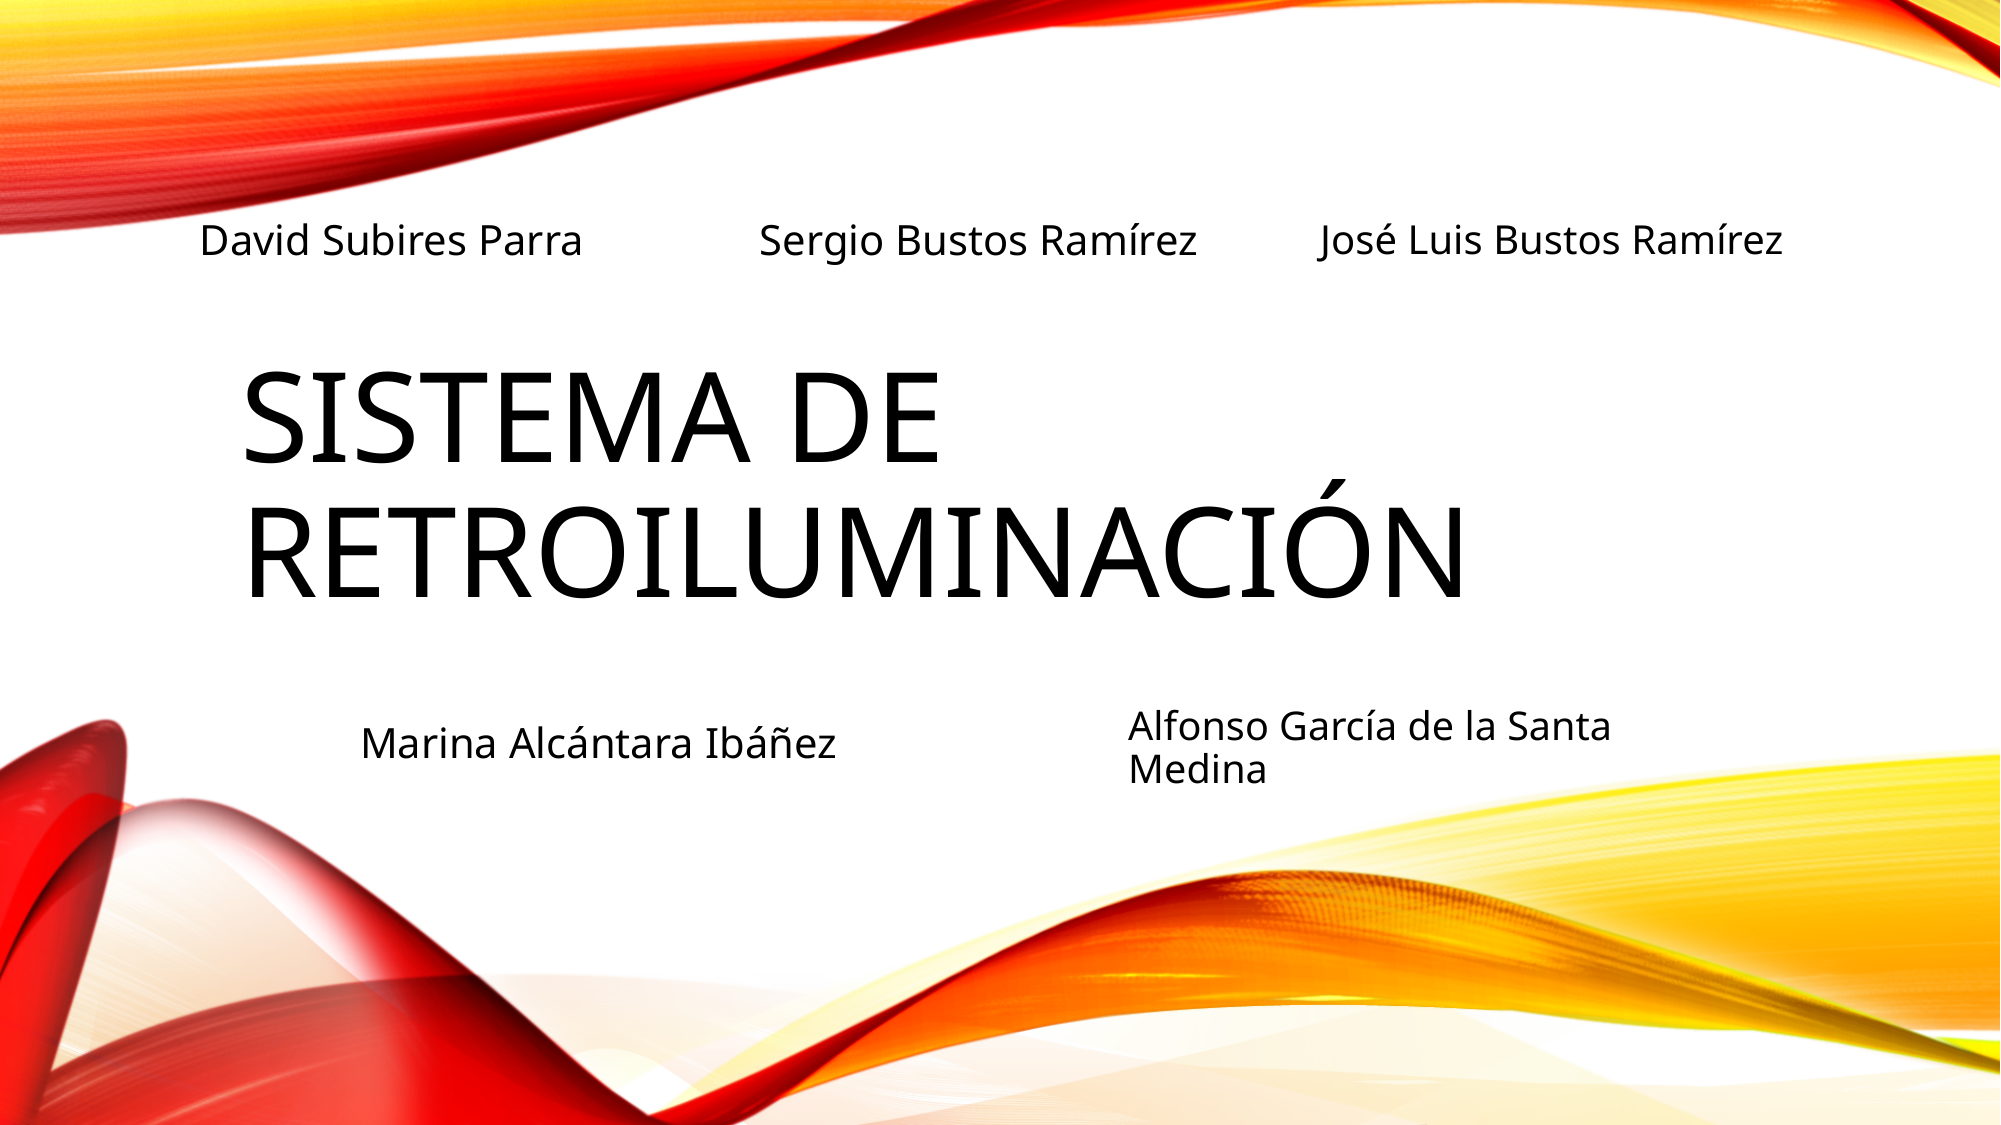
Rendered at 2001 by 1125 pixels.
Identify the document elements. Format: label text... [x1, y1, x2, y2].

title Sistema de retroiluminación [225, 332, 1775, 632]
text_box Sergio Bustos Ramírez [744, 212, 1255, 281]
text_box Marina Alcántara Ibáñez [344, 715, 855, 785]
subtitle Alfonso García de la Santa Medina [1113, 699, 1694, 801]
text_box José Luis Bustos Ramírez [1305, 212, 1816, 281]
picture [0, 717, 2000, 1125]
text_box David Subires Parra [184, 212, 695, 281]
picture [0, 0, 2000, 237]
